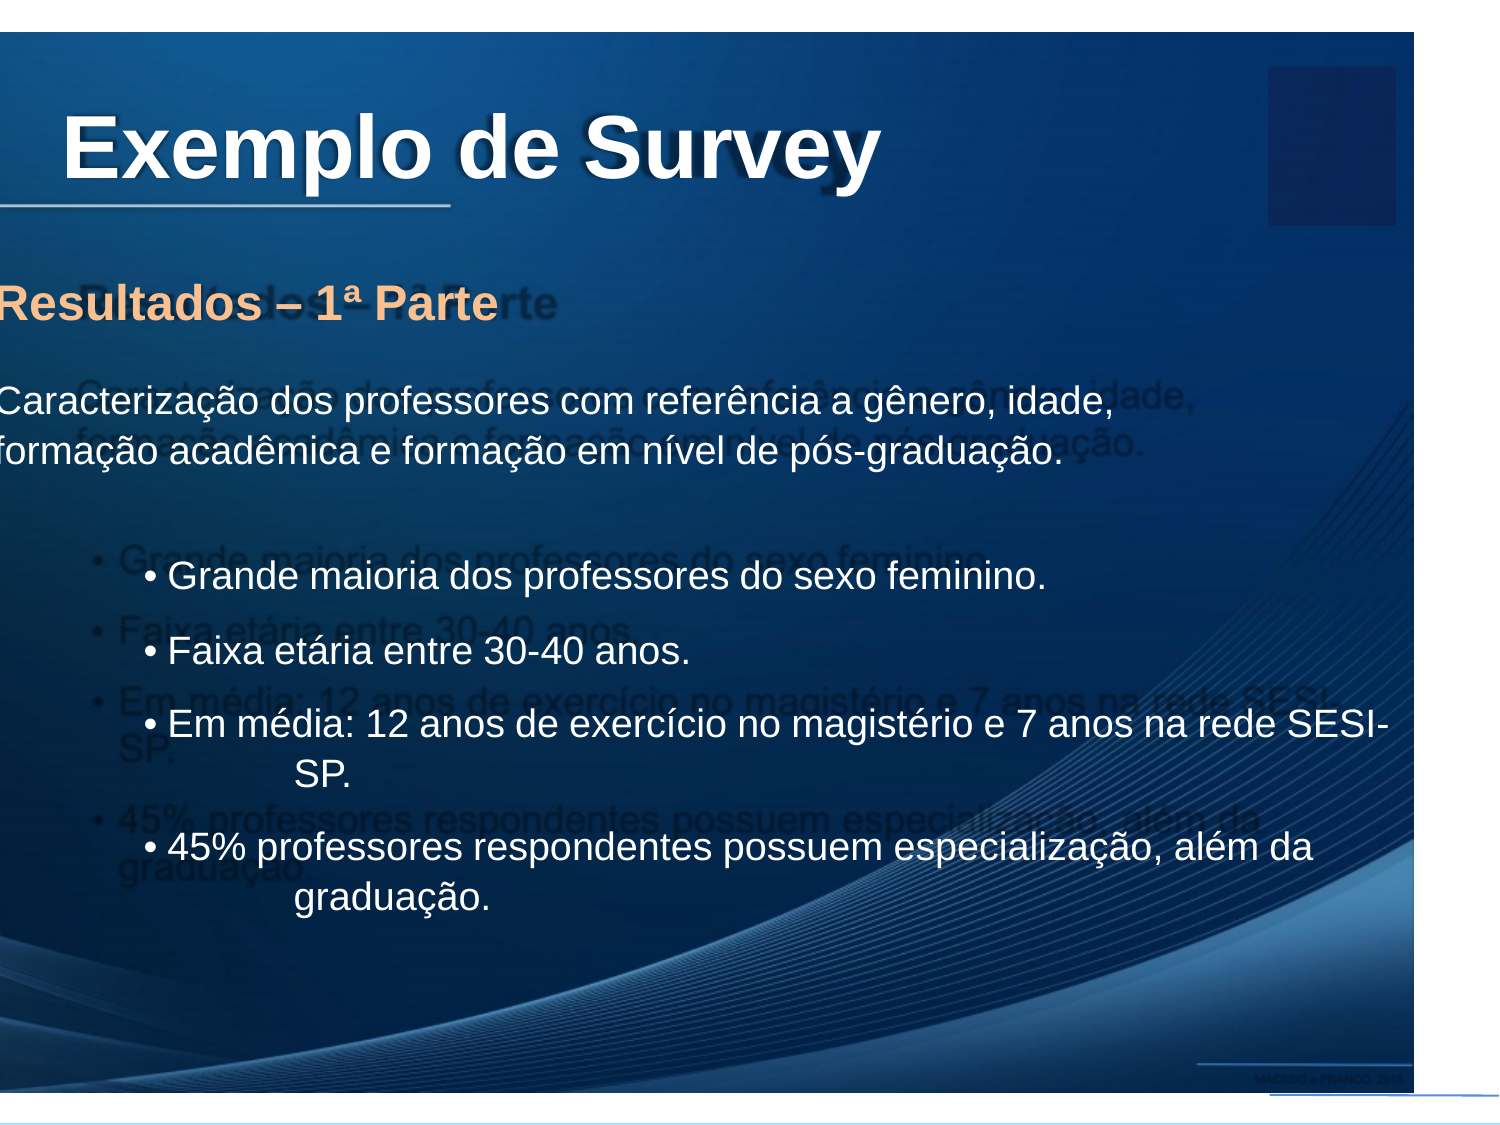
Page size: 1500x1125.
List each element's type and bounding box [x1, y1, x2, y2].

text_box [0, 0, 1500, 1123]
picture [0, 31, 1415, 1093]
